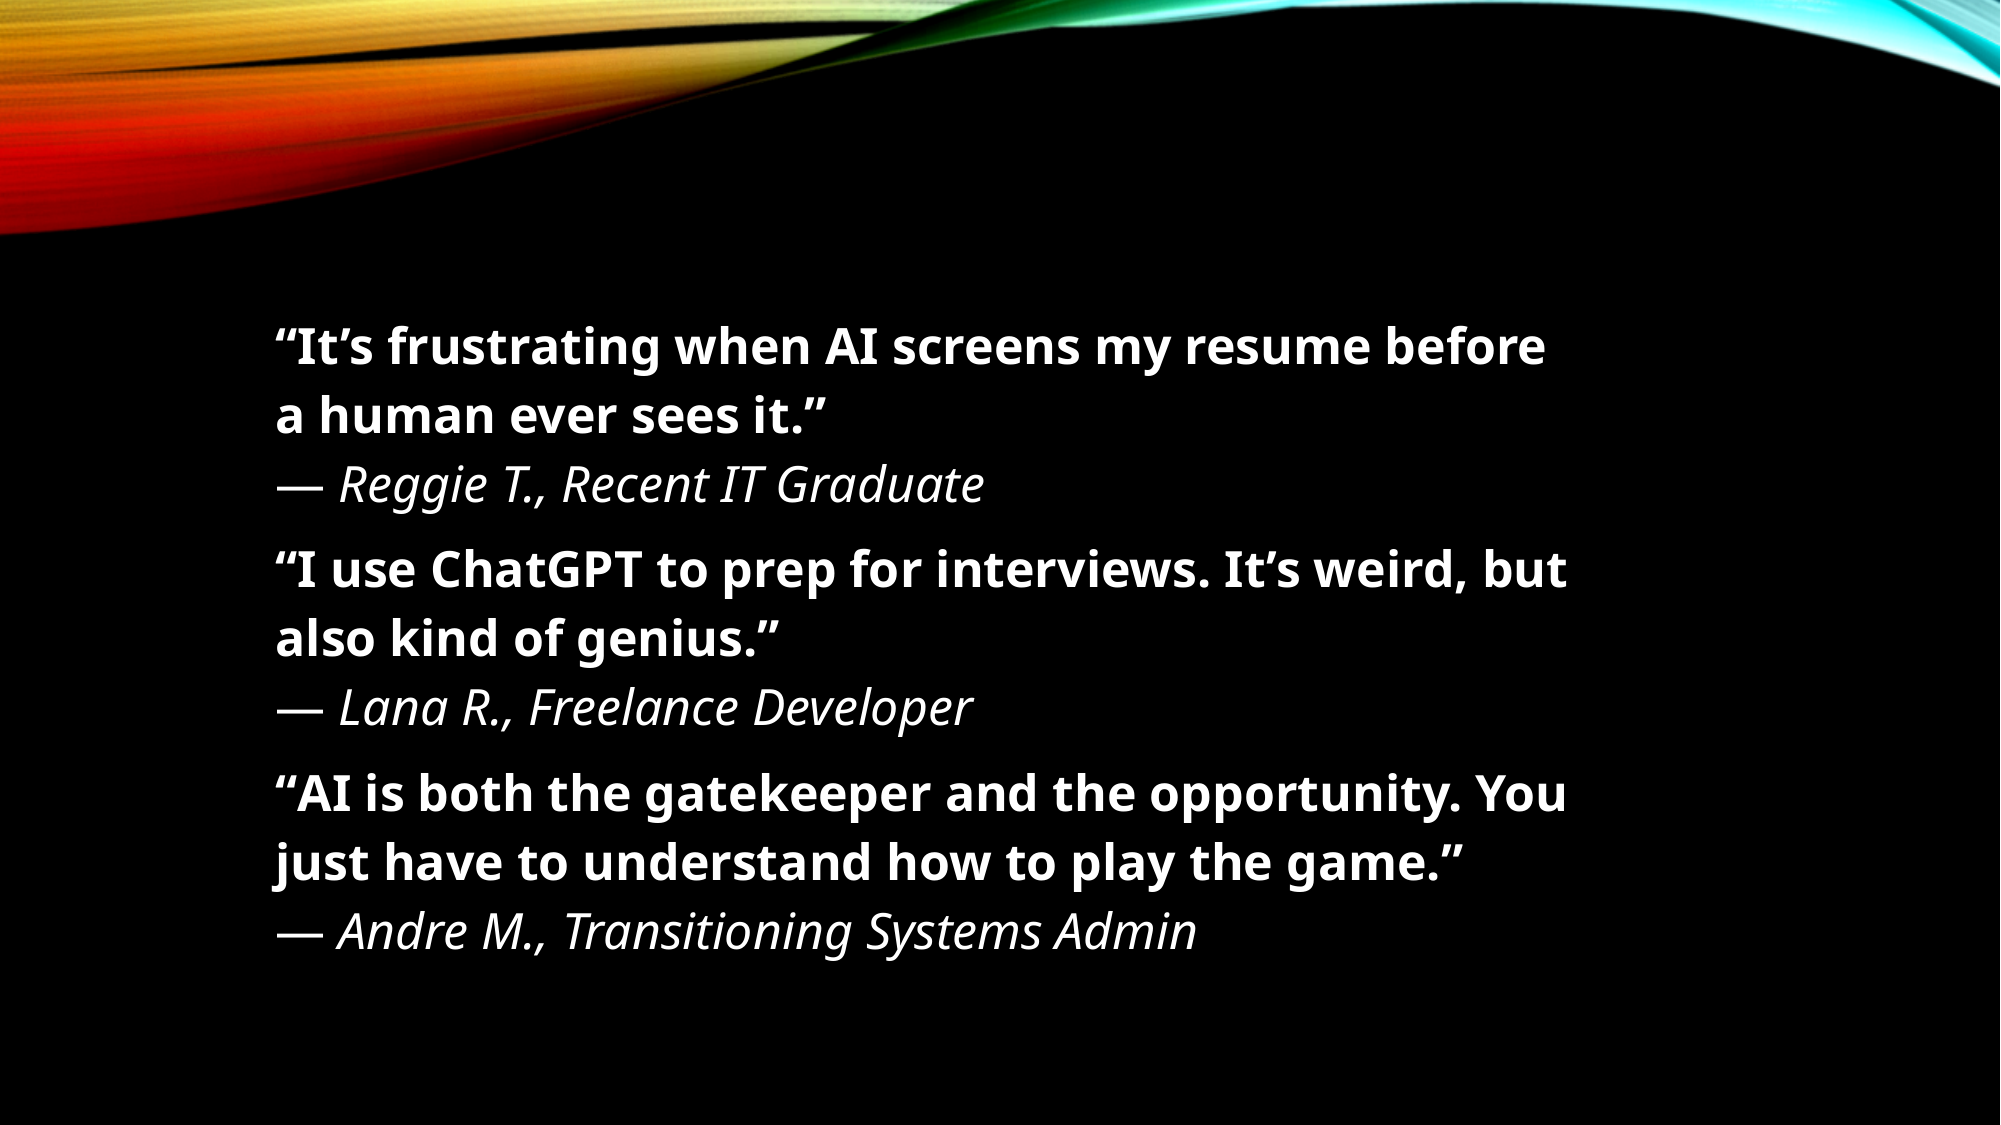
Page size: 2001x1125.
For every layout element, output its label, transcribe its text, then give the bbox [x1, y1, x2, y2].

text_box “It’s frustrating when AI screens my resume before a human ever sees it.” — Reggie T., Recent IT Graduate “I use ChatGPT to prep for interviews. It’s weird, but also kind of genius.” — Lana R., Freelance Developer “AI is both the gatekeeper and the opportunity. You just have to understand how to play the game.” — Andre M., Transitioning Systems Admin [260, 297, 1595, 1029]
picture [0, 0, 2000, 237]
